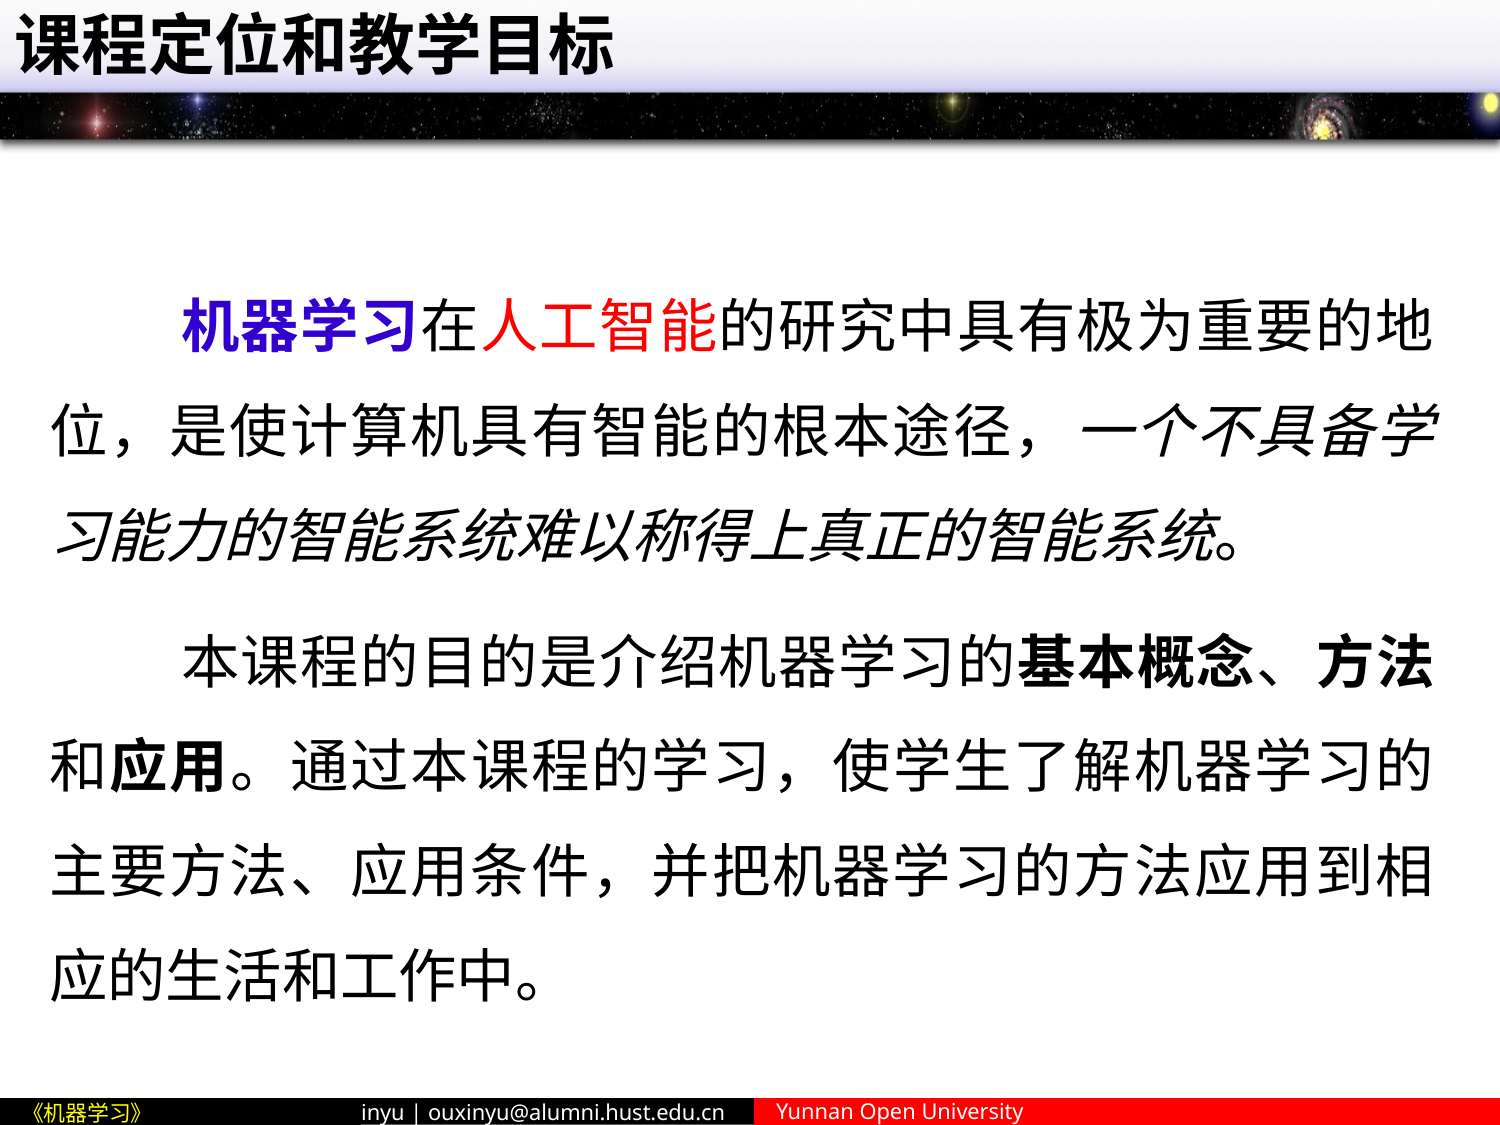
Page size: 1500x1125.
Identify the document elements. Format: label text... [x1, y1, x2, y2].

list 机器学习在人工智能的研究中具有极为重要的地位，是使计算机具有智能的根本途径，一个不具备学习能力的智能系统难以称得上真正的智能系统。 本课程的目的是介绍机器学习的基本概念、方法和应用。通过本课程的学习，使学生了解机器学习的主要方法、应用条件，并把机器学习的方法应用到相应的生活和工作中。 [34, 246, 1450, 998]
picture [0, 0, 1500, 1098]
title 课程定位和教学目标 [0, 3, 1240, 94]
